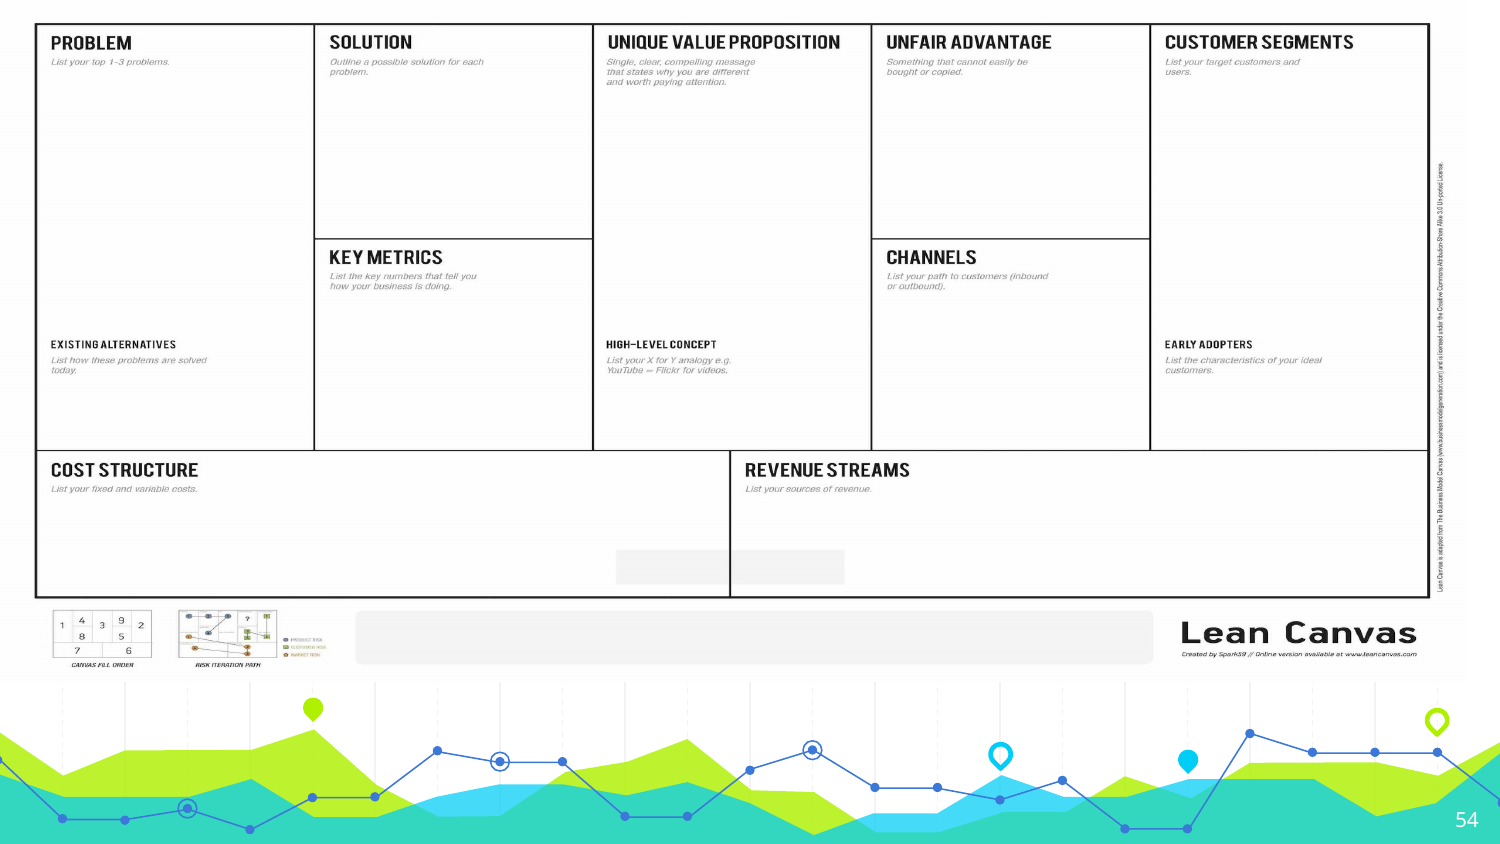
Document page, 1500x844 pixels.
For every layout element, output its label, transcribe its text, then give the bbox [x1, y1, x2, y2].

picture [0, 0, 1466, 682]
slide_number ‹#› [1403, 791, 1494, 844]
